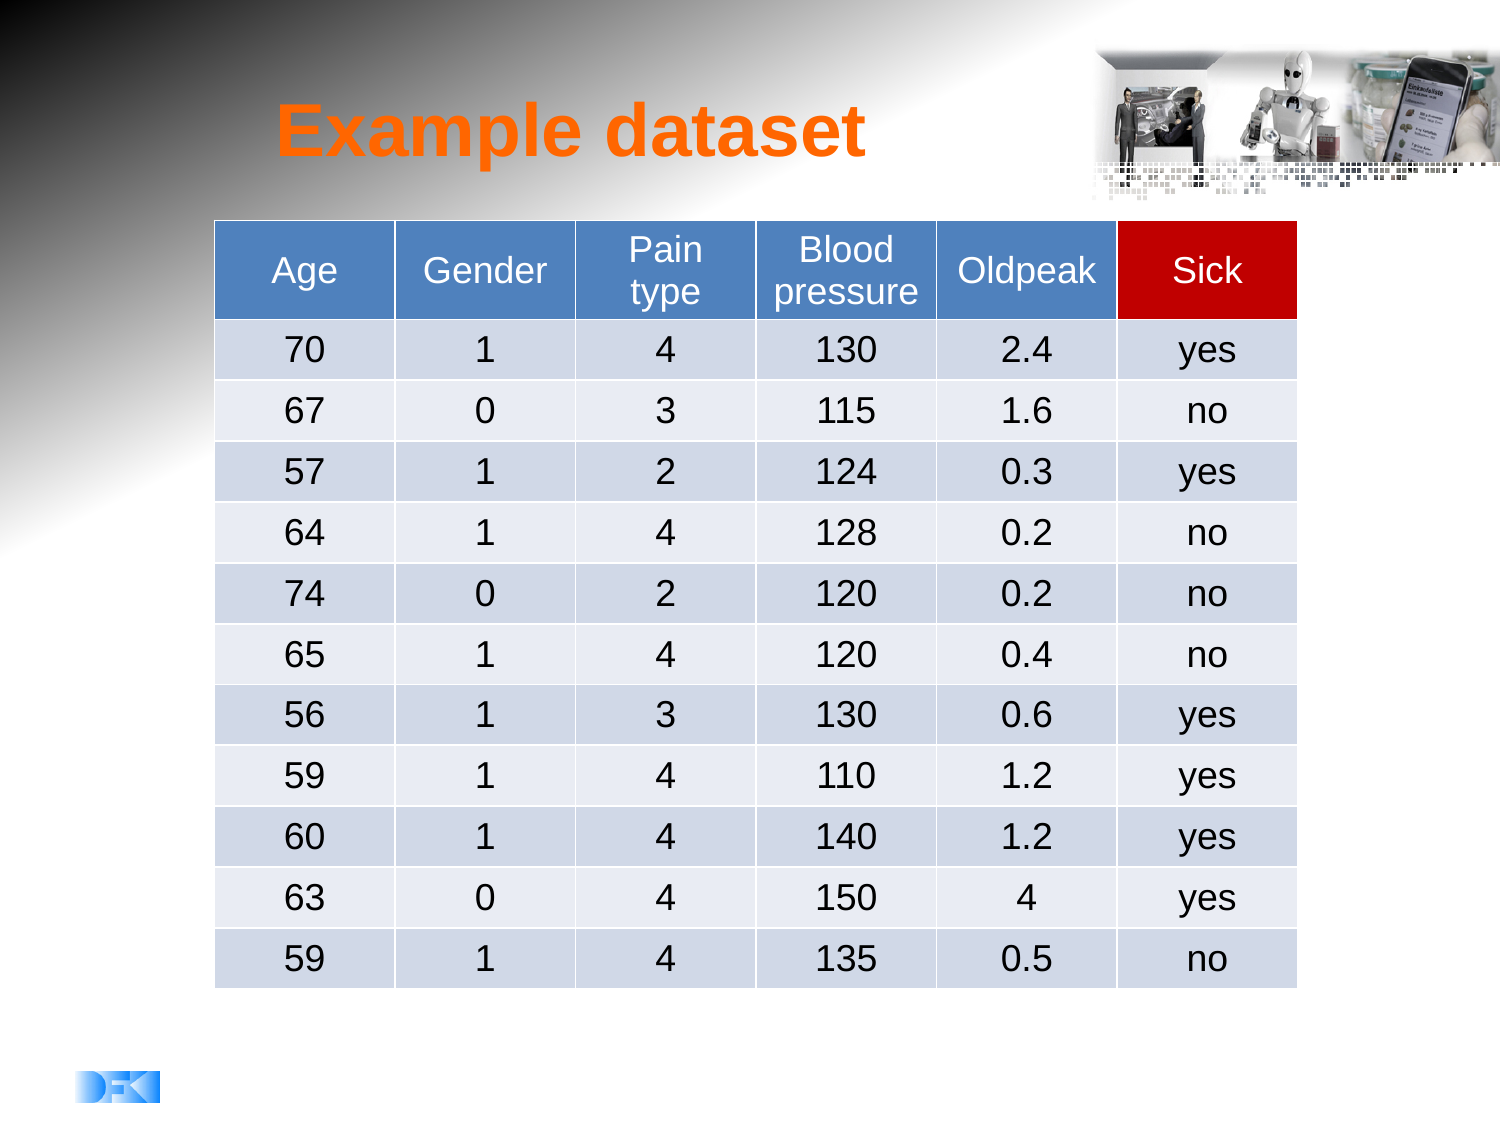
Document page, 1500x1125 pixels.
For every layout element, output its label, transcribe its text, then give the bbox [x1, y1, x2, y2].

table_cell 4 [576, 320, 755, 379]
table_cell 56 [215, 685, 394, 744]
title Example dataset [74, 48, 1086, 205]
table_cell 1 [396, 685, 575, 744]
table_cell 4 [576, 929, 755, 988]
table_cell 115 [757, 381, 936, 440]
table_cell 1.2 [937, 807, 1116, 866]
table_cell 3 [576, 381, 755, 440]
table_cell 2.4 [937, 320, 1116, 379]
table_cell no [1118, 381, 1297, 440]
table_cell yes [1118, 868, 1297, 927]
table_cell yes [1118, 746, 1297, 805]
table_cell 130 [757, 685, 936, 744]
table_cell 1 [396, 320, 575, 379]
table_cell yes [1118, 685, 1297, 744]
table_cell yes [1118, 807, 1297, 866]
table_cell 0.4 [937, 625, 1116, 684]
table_cell 0.3 [937, 442, 1116, 501]
table_header Sick [1118, 221, 1297, 319]
table_cell 59 [215, 746, 394, 805]
table_cell 128 [757, 503, 936, 562]
table_cell 0.2 [937, 564, 1116, 623]
table_cell 1 [396, 929, 575, 988]
table_cell 130 [757, 320, 936, 379]
table_cell 124 [757, 442, 936, 501]
table_cell 1 [396, 746, 575, 805]
table_cell no [1118, 929, 1297, 988]
table_cell 0.6 [937, 685, 1116, 744]
table_cell 4 [576, 625, 755, 684]
table_cell 4 [576, 746, 755, 805]
table_cell 60 [215, 807, 394, 866]
table_cell 2 [576, 564, 755, 623]
table_cell 2 [576, 442, 755, 501]
table_header Gender [396, 221, 575, 319]
table_cell 120 [757, 564, 936, 623]
table_cell 1 [396, 503, 575, 562]
table_cell 64 [215, 503, 394, 562]
table_cell 57 [215, 442, 394, 501]
table_cell 4 [576, 807, 755, 866]
table_header Age [215, 221, 394, 319]
table_cell 67 [215, 381, 394, 440]
table_cell 4 [576, 868, 755, 927]
table_cell 4 [937, 868, 1116, 927]
table_cell 1 [396, 807, 575, 866]
table_cell 1 [396, 442, 575, 501]
table_cell 0 [396, 564, 575, 623]
table_cell 63 [215, 868, 394, 927]
table_cell 70 [215, 320, 394, 379]
table_cell 1 [396, 625, 575, 684]
table_cell 65 [215, 625, 394, 684]
table_cell 0.5 [937, 929, 1116, 988]
table_cell 0.2 [937, 503, 1116, 562]
table_cell 110 [757, 746, 936, 805]
table_cell 74 [215, 564, 394, 623]
table_cell 3 [576, 685, 755, 744]
table_cell 140 [757, 807, 936, 866]
table_cell no [1118, 503, 1297, 562]
table_cell 4 [576, 503, 755, 562]
table_cell yes [1118, 442, 1297, 501]
table_cell no [1118, 625, 1297, 684]
table_header Blood pressure [757, 221, 936, 319]
table_header Oldpeak [937, 221, 1116, 319]
table_cell 59 [215, 929, 394, 988]
table_cell 135 [757, 929, 936, 988]
table_cell no [1118, 564, 1297, 623]
table_cell yes [1118, 320, 1297, 379]
table_cell 150 [757, 868, 936, 927]
picture [1086, 32, 1500, 202]
table_cell 0 [396, 381, 575, 440]
table_cell 0 [396, 868, 575, 927]
picture [75, 1071, 160, 1103]
table_header Pain type [576, 221, 755, 319]
table_cell 1.2 [937, 746, 1116, 805]
table_cell 120 [757, 625, 936, 684]
table_cell 1.6 [937, 381, 1116, 440]
